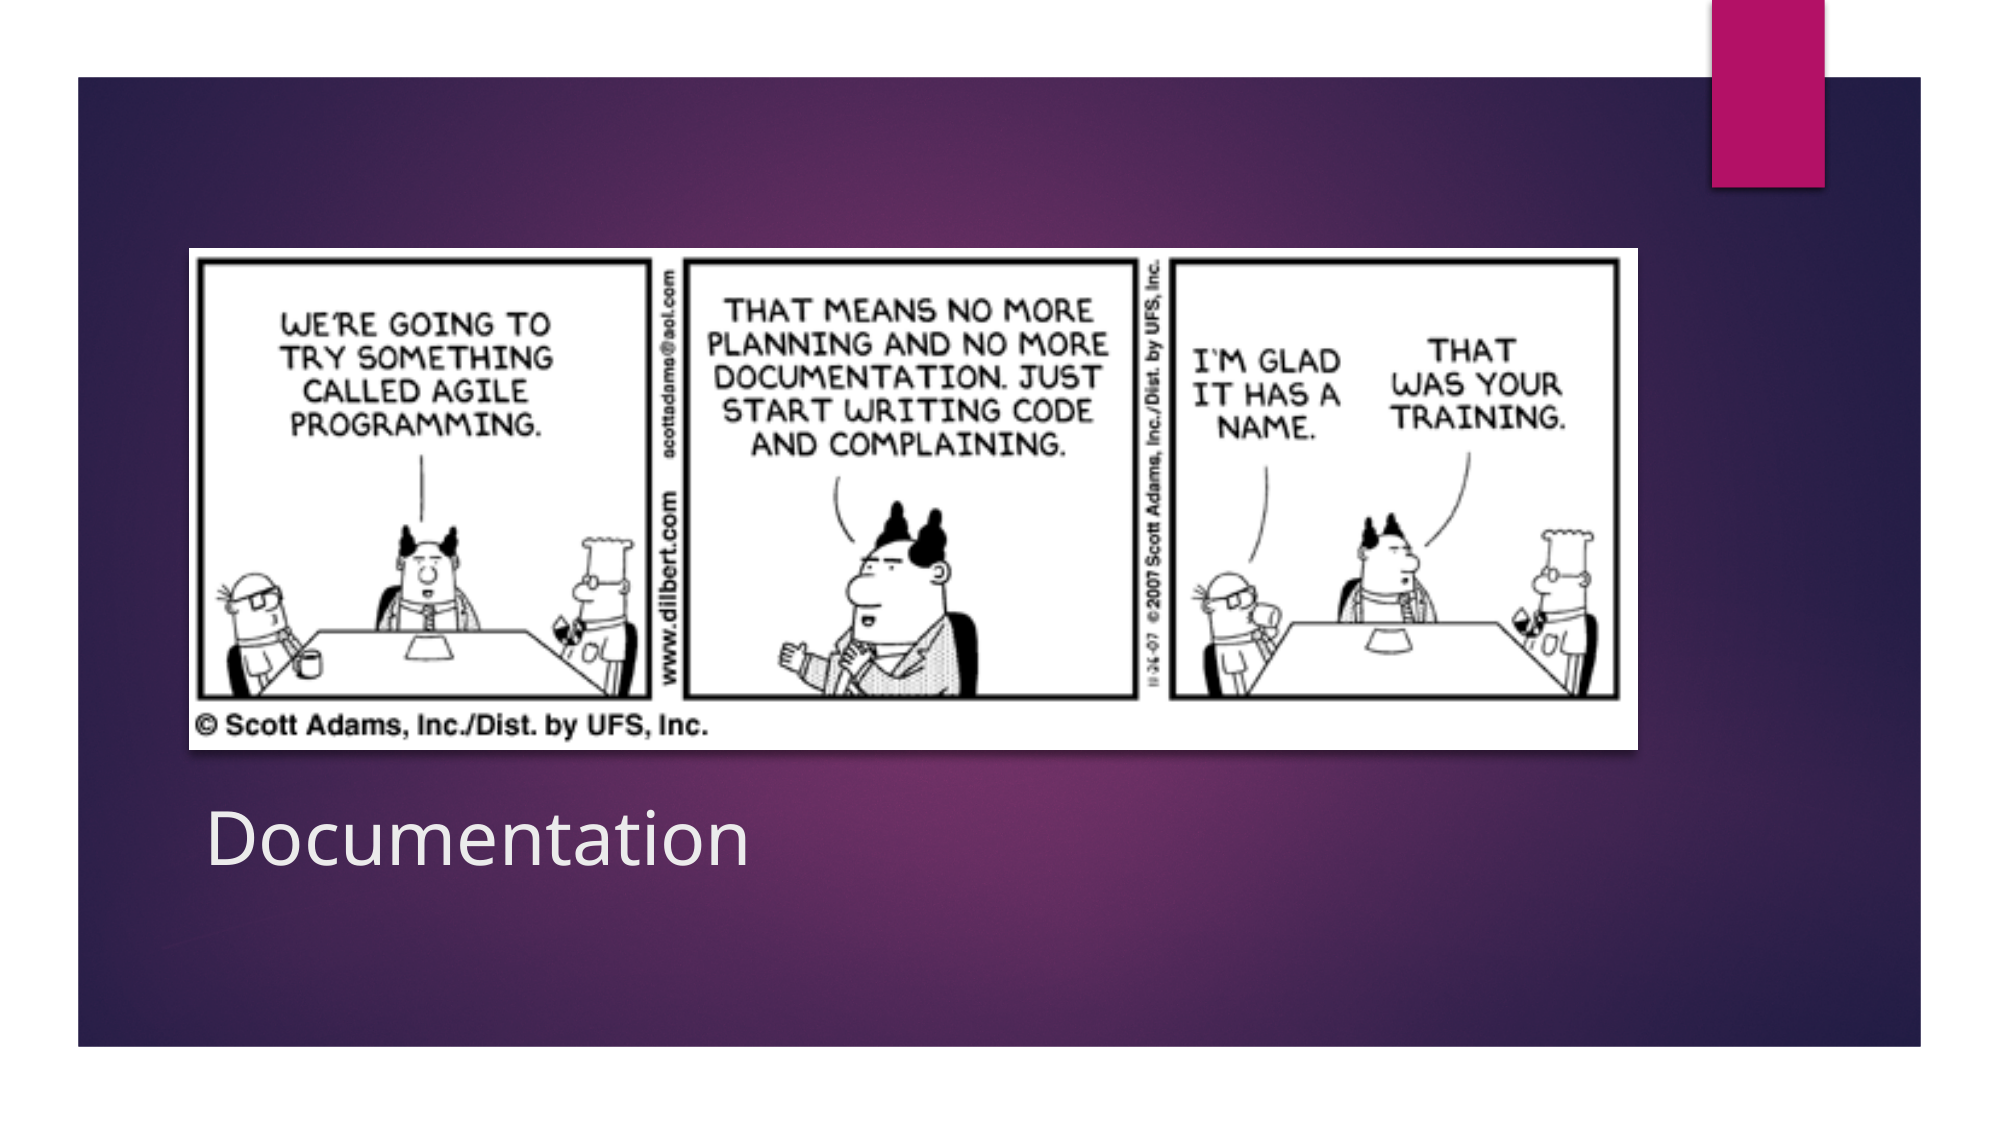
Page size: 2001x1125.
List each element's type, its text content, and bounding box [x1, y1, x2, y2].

picture [189, 247, 1638, 751]
title Documentation [189, 793, 1638, 890]
text_box [0, 0, 2000, 1125]
text_box [1711, 0, 1825, 188]
